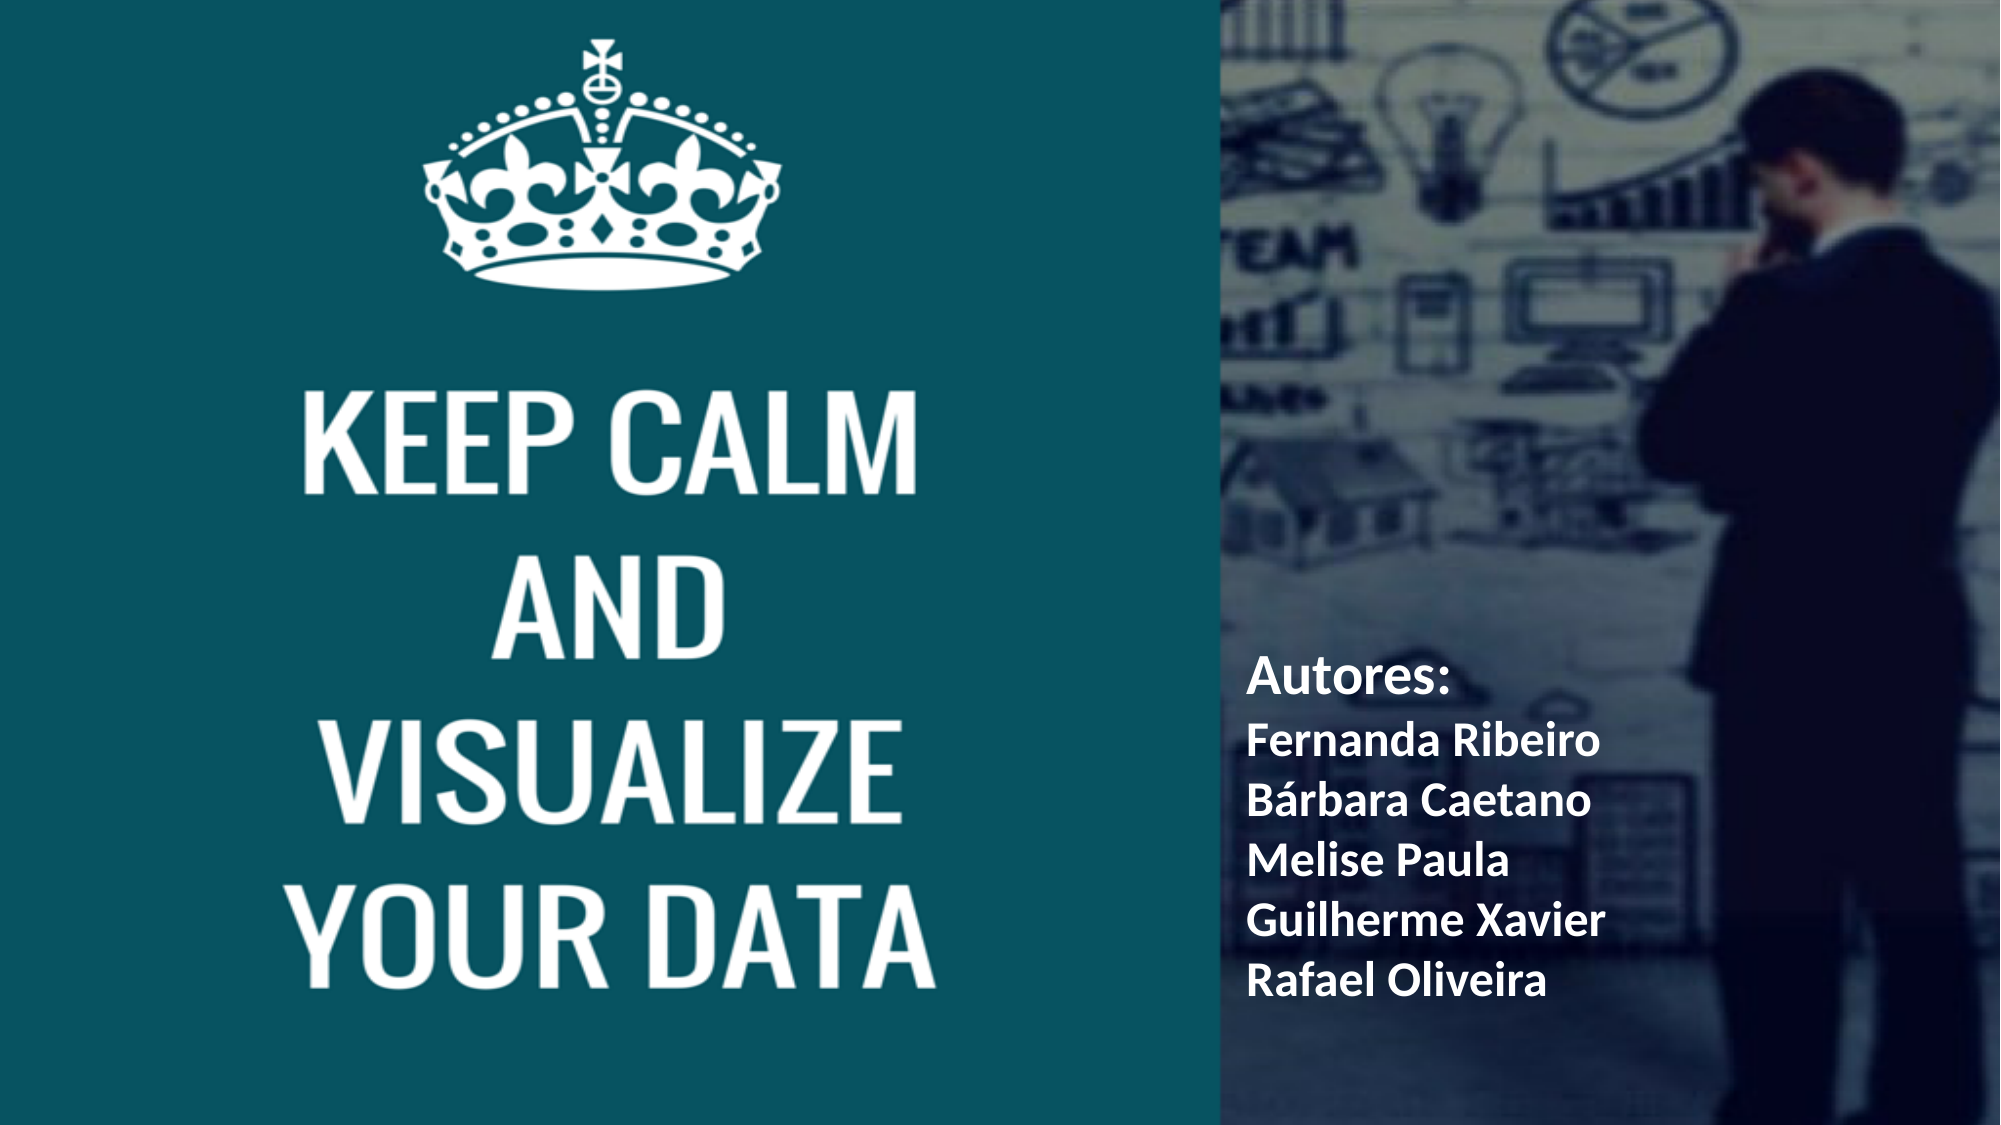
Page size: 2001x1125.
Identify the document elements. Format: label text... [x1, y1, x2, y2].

picture [0, 0, 2000, 1125]
text_box Autores: Fernanda Ribeiro Bárbara Caetano Melise Paula Guilherme Xavier Rafael Oliveira [1231, 629, 1716, 1059]
